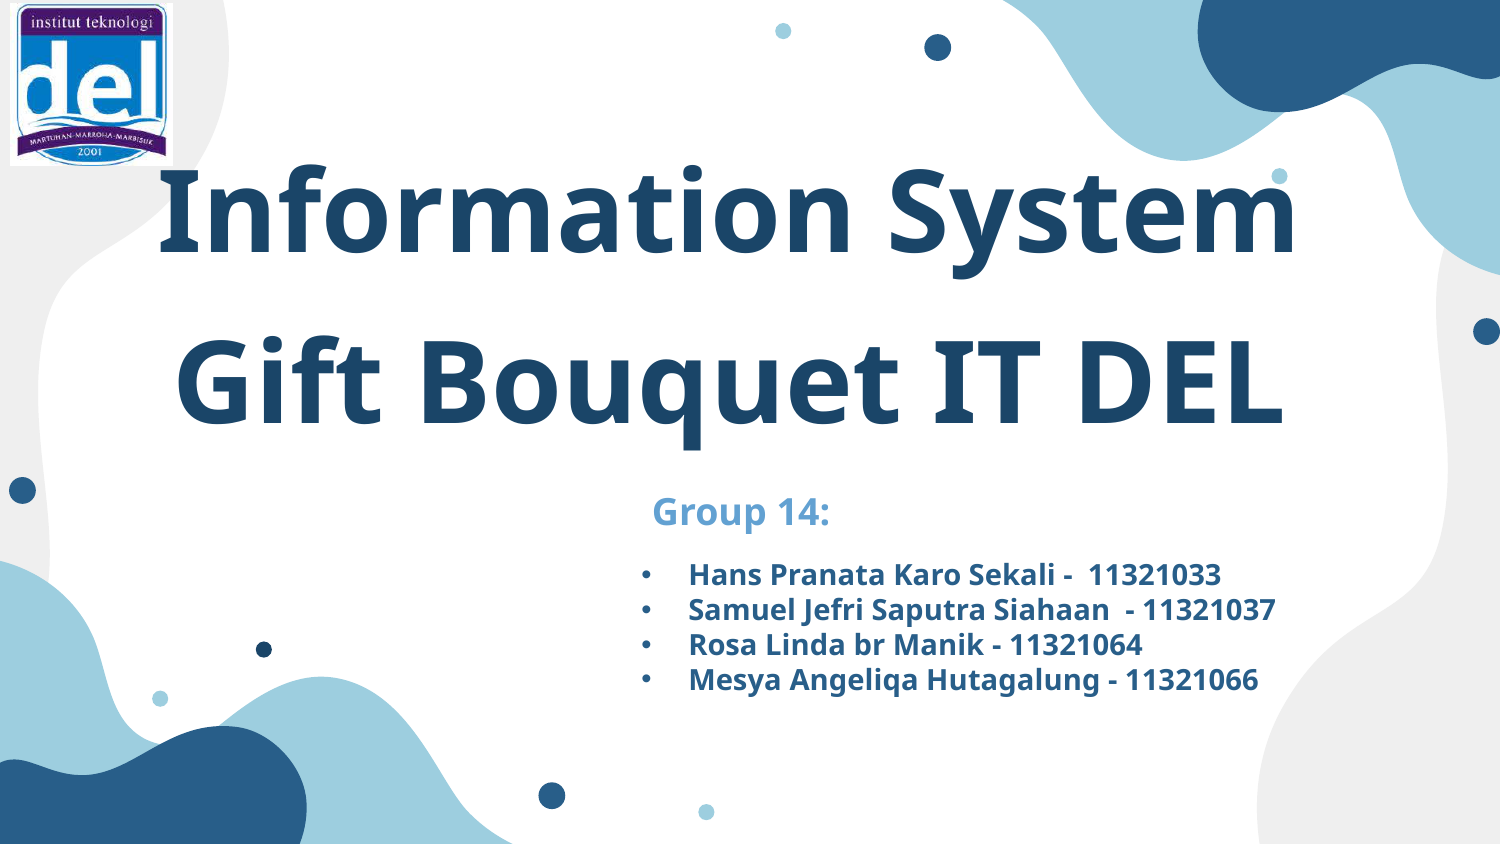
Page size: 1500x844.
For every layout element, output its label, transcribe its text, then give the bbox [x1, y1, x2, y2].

picture [10, 3, 173, 166]
text_box Group 14: [343, 480, 1139, 541]
title Information System Gift Bouquet IT DEL [91, 103, 1369, 447]
subtitle Hans Pranata Karo Sekali - 11321033 Samuel Jefri Saputra Siahaan - 11321037 Rosa Linda br Manik - 11321064 Mesya Angeliqa Hutagalung - 11321066 [626, 541, 1493, 833]
